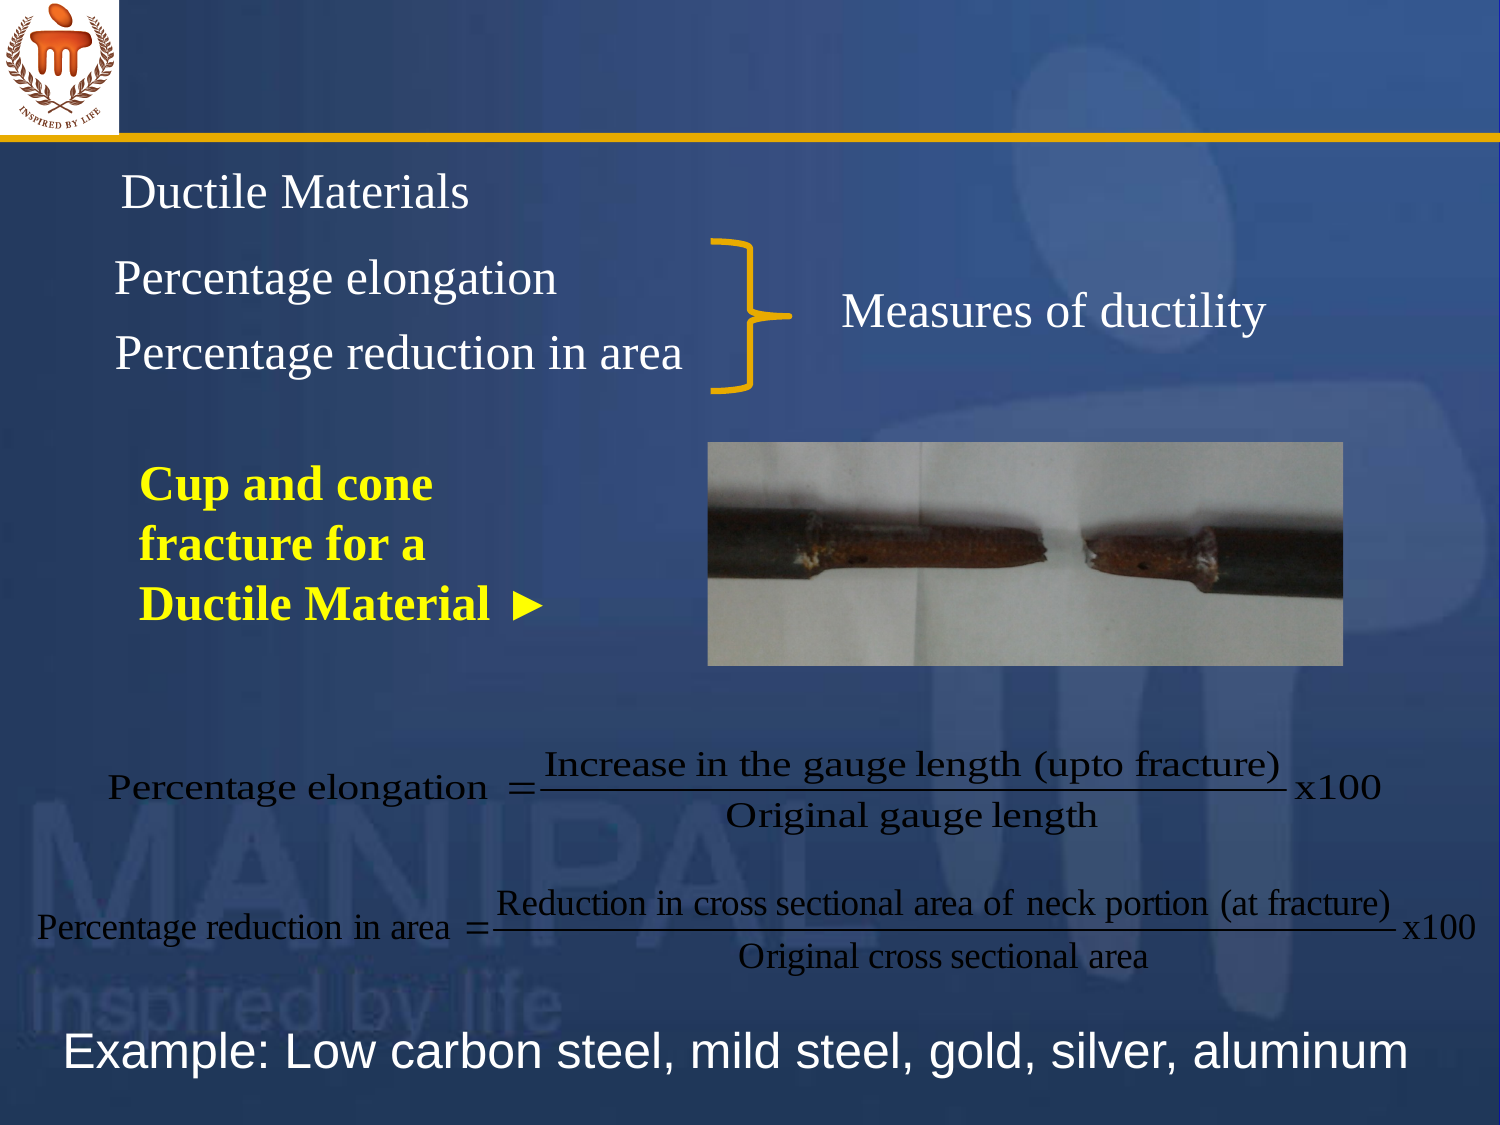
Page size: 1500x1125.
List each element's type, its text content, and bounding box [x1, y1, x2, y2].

picture [0, 138, 1500, 1125]
text_box Cup and cone fracture for a Ductile Material ► [124, 442, 613, 516]
text_box Percentage reduction in area [99, 311, 699, 387]
text_box Ductile Materials [105, 151, 485, 227]
picture [0, 0, 1500, 137]
text_box Percentage elongation [99, 237, 573, 311]
text_box Example: Low carbon steel, mild steel, gold, silver, aluminum [62, 1018, 1450, 1079]
text_box [710, 241, 790, 392]
text_box Measures of ductility [826, 269, 1283, 345]
